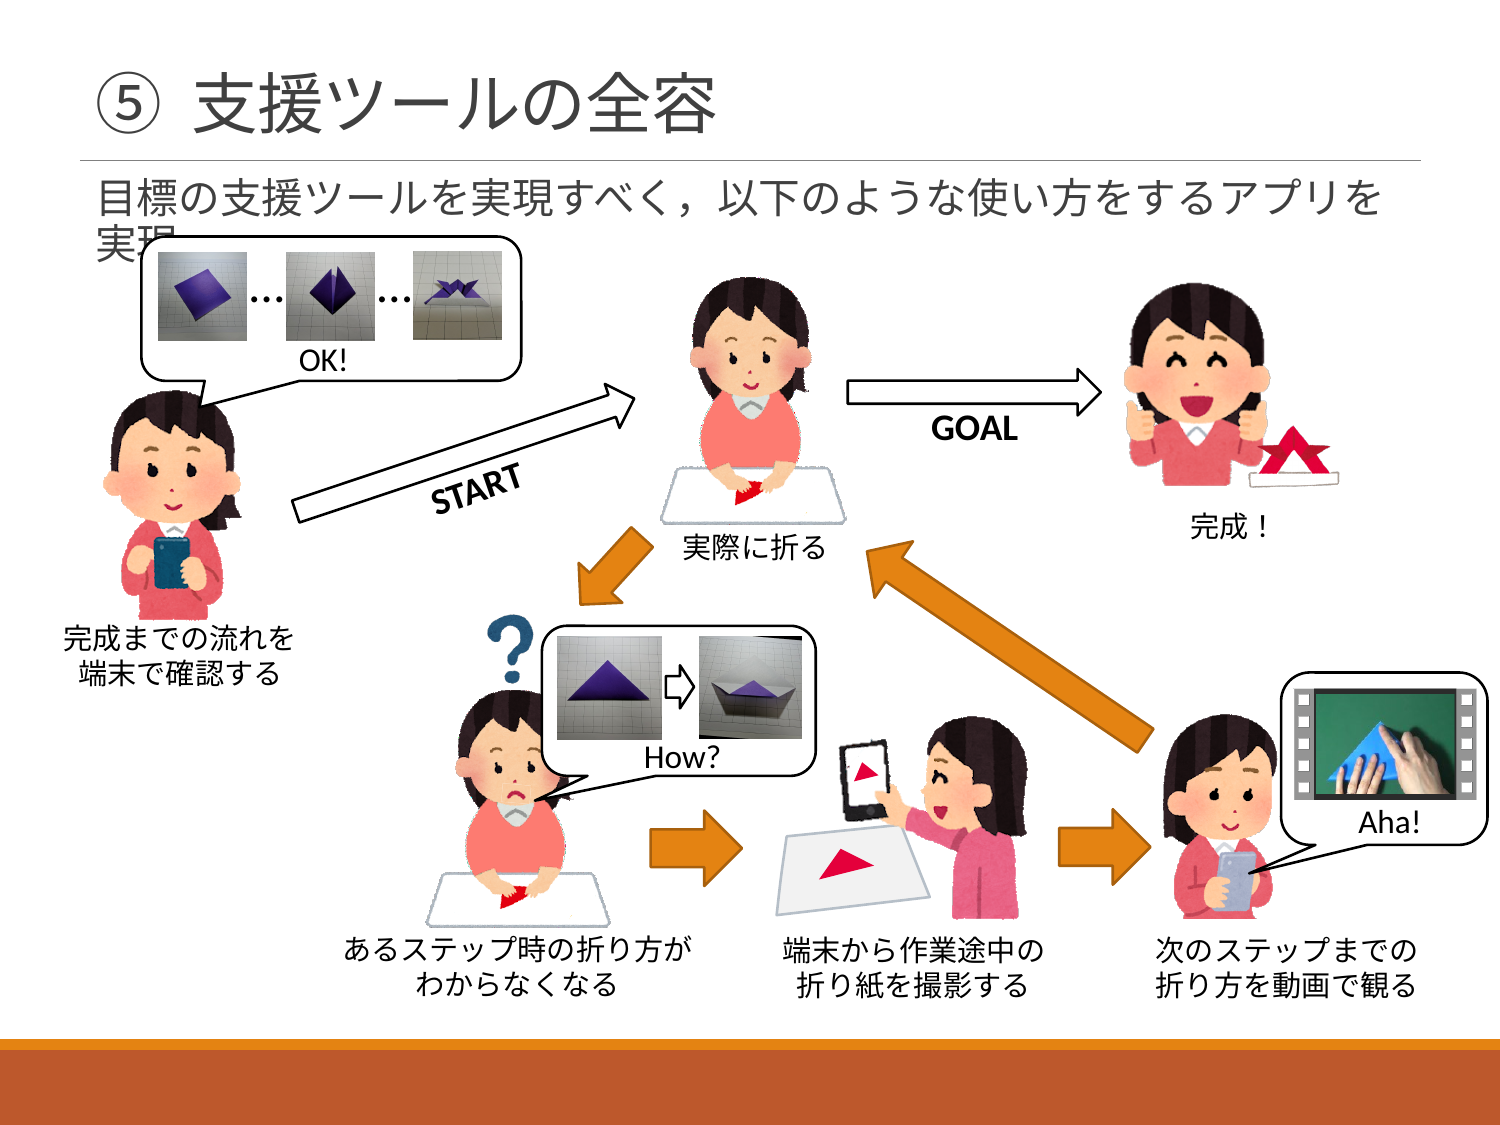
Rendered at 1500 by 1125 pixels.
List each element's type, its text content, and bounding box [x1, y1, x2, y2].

text_box [290, 382, 636, 524]
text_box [1088, 274, 1341, 499]
text_box [577, 526, 654, 606]
text_box [649, 809, 743, 888]
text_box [1280, 671, 1489, 849]
picture [93, 373, 251, 622]
list 目標の支援ツールを実現すべく，以下のような使い方をするアプリを実現 [80, 170, 1422, 1018]
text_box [770, 696, 1047, 933]
picture [1150, 704, 1298, 919]
text_box [865, 540, 1148, 754]
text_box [406, 610, 629, 931]
text_box START [407, 438, 545, 536]
text_box [875, 367, 1085, 417]
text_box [140, 236, 522, 387]
text_box 次のステップまでの 折り方を動画で観る [1140, 924, 1434, 1010]
text_box 完成！ [1175, 506, 1293, 551]
text_box GOAL [916, 396, 1034, 456]
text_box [541, 625, 817, 785]
text_box 端末から作業途中の 折り紙を撮影する [767, 924, 1061, 1010]
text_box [640, 272, 865, 529]
text_box [1057, 807, 1148, 886]
text_box 実際に折る [667, 538, 844, 572]
title ⑤ 支援ツールの全容 [80, 35, 1422, 150]
text_box あるステップ時の折り方が わからなくなる [327, 924, 708, 1009]
text_box 完成までの流れを 端末で確認する [48, 613, 313, 698]
